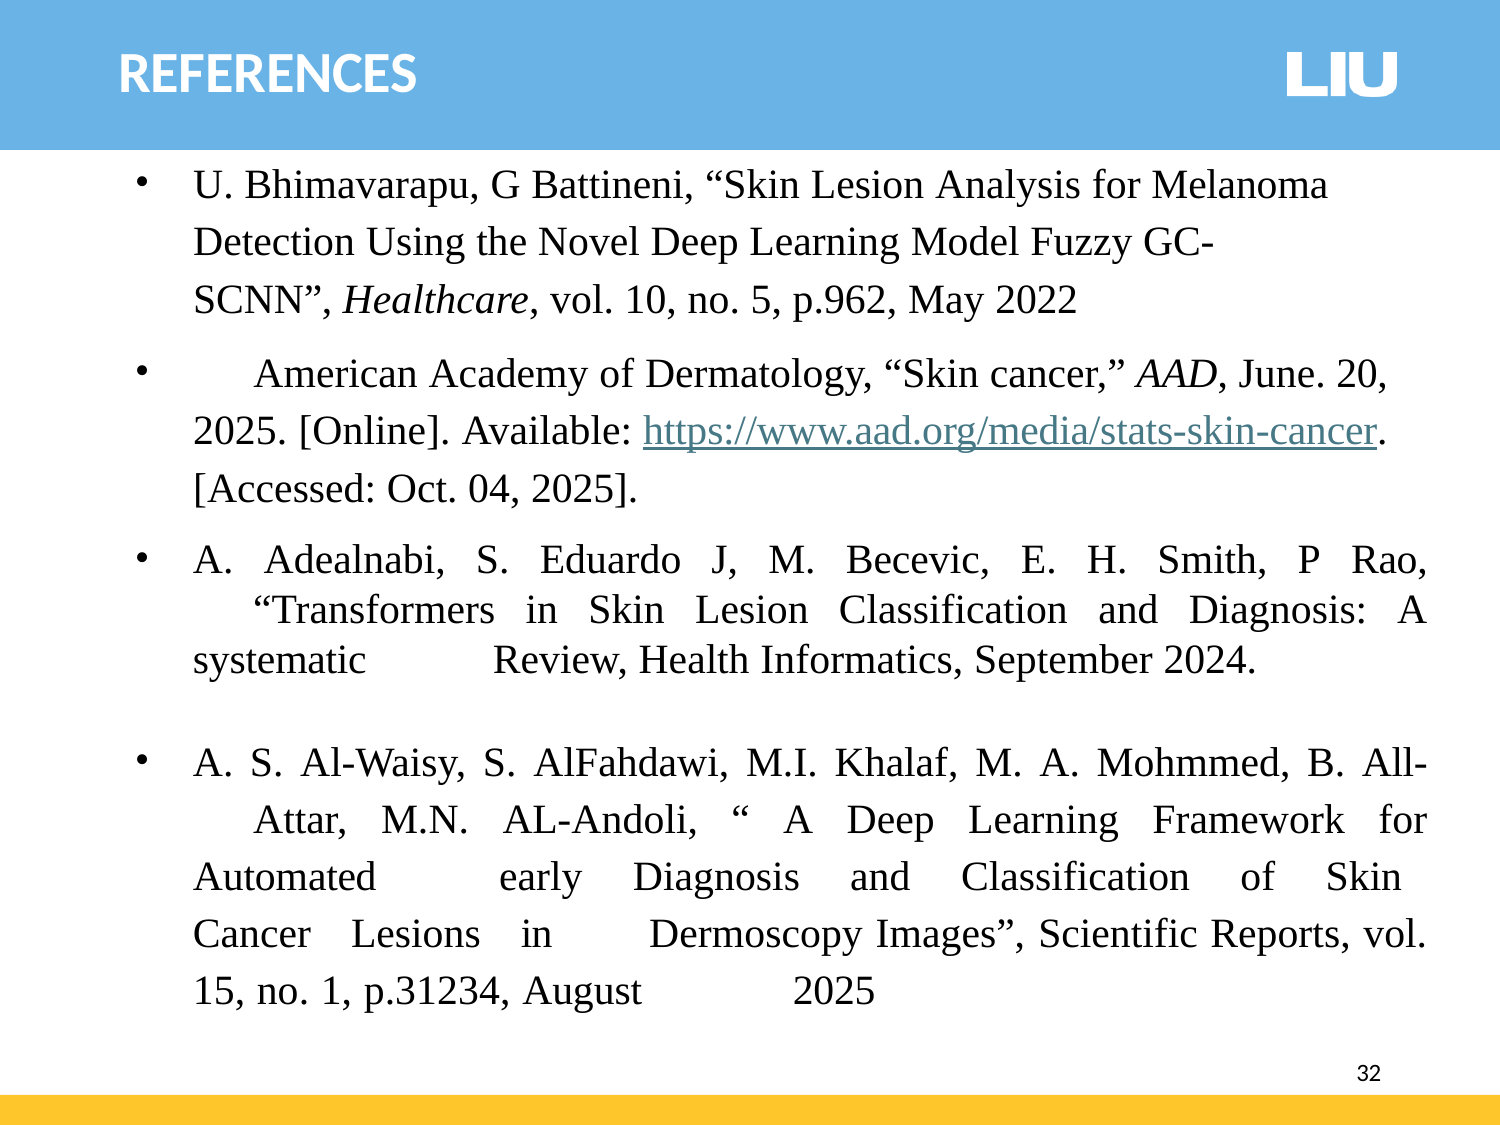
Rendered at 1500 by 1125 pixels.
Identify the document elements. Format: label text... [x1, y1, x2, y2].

picture [1287, 52, 1397, 97]
slide_number 32 [1350, 1060, 1391, 1125]
text_box U. Bhimavarapu, G Battineni, “Skin Lesion Analysis for Melanoma Detection Using the Novel Deep Learning Model Fuzzy GC-SCNN”, Healthcare, vol. 10, no. 5, p.962, May 2022 American Academy of Dermatology, “Skin cancer,” AAD, June. 20, 2025. [Online]. Available: https://www.aad.org/media/stats-skin-cancer. [Accessed: Oct. 04, 2025]. A. Adealnabi, S. Eduardo J, M. Becevic, E. H. Smith, P Rao, “Transformers in Skin Lesion Classification and Diagnosis: A systematic Review, Health Informatics, September 2024. A. S. Al-Waisy, S. AlFahdawi, M.I. Khalaf, M. A. Mohmmed, B. All- Attar, M.N. AL-Andoli, “ A Deep Learning Framework for Automated early Diagnosis and Classification of Skin Cancer Lesions in Dermoscopy Images”, Scientific Reports, vol. 15, no. 1, p.31234, August 2025 [132, 147, 1429, 1013]
title REFERENCES [104, 32, 1161, 223]
